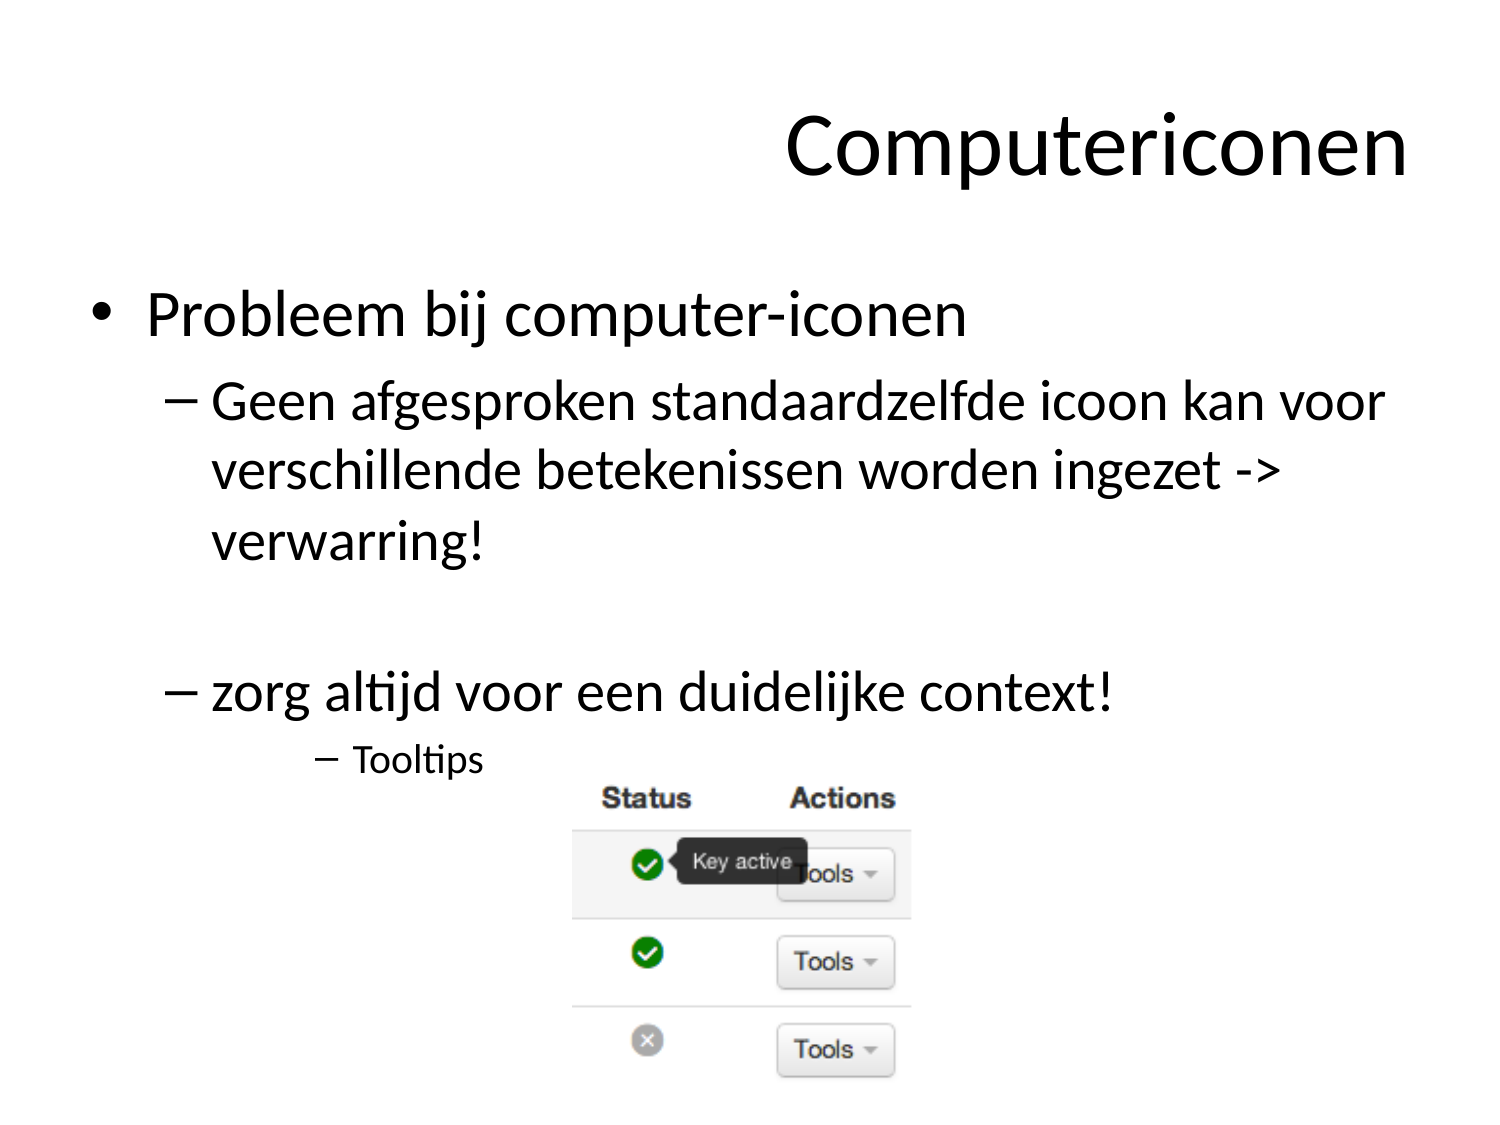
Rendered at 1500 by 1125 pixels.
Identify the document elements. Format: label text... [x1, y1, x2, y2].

title Computericonen [75, 45, 1425, 233]
picture [572, 752, 940, 1125]
list Probleem bij computer-iconen Geen afgesproken standaardzelfde icoon kan voor verschillende betekenissen worden ingezet -> verwarring! zorg altijd voor een duidelijke context! Tooltips [75, 262, 1425, 1005]
